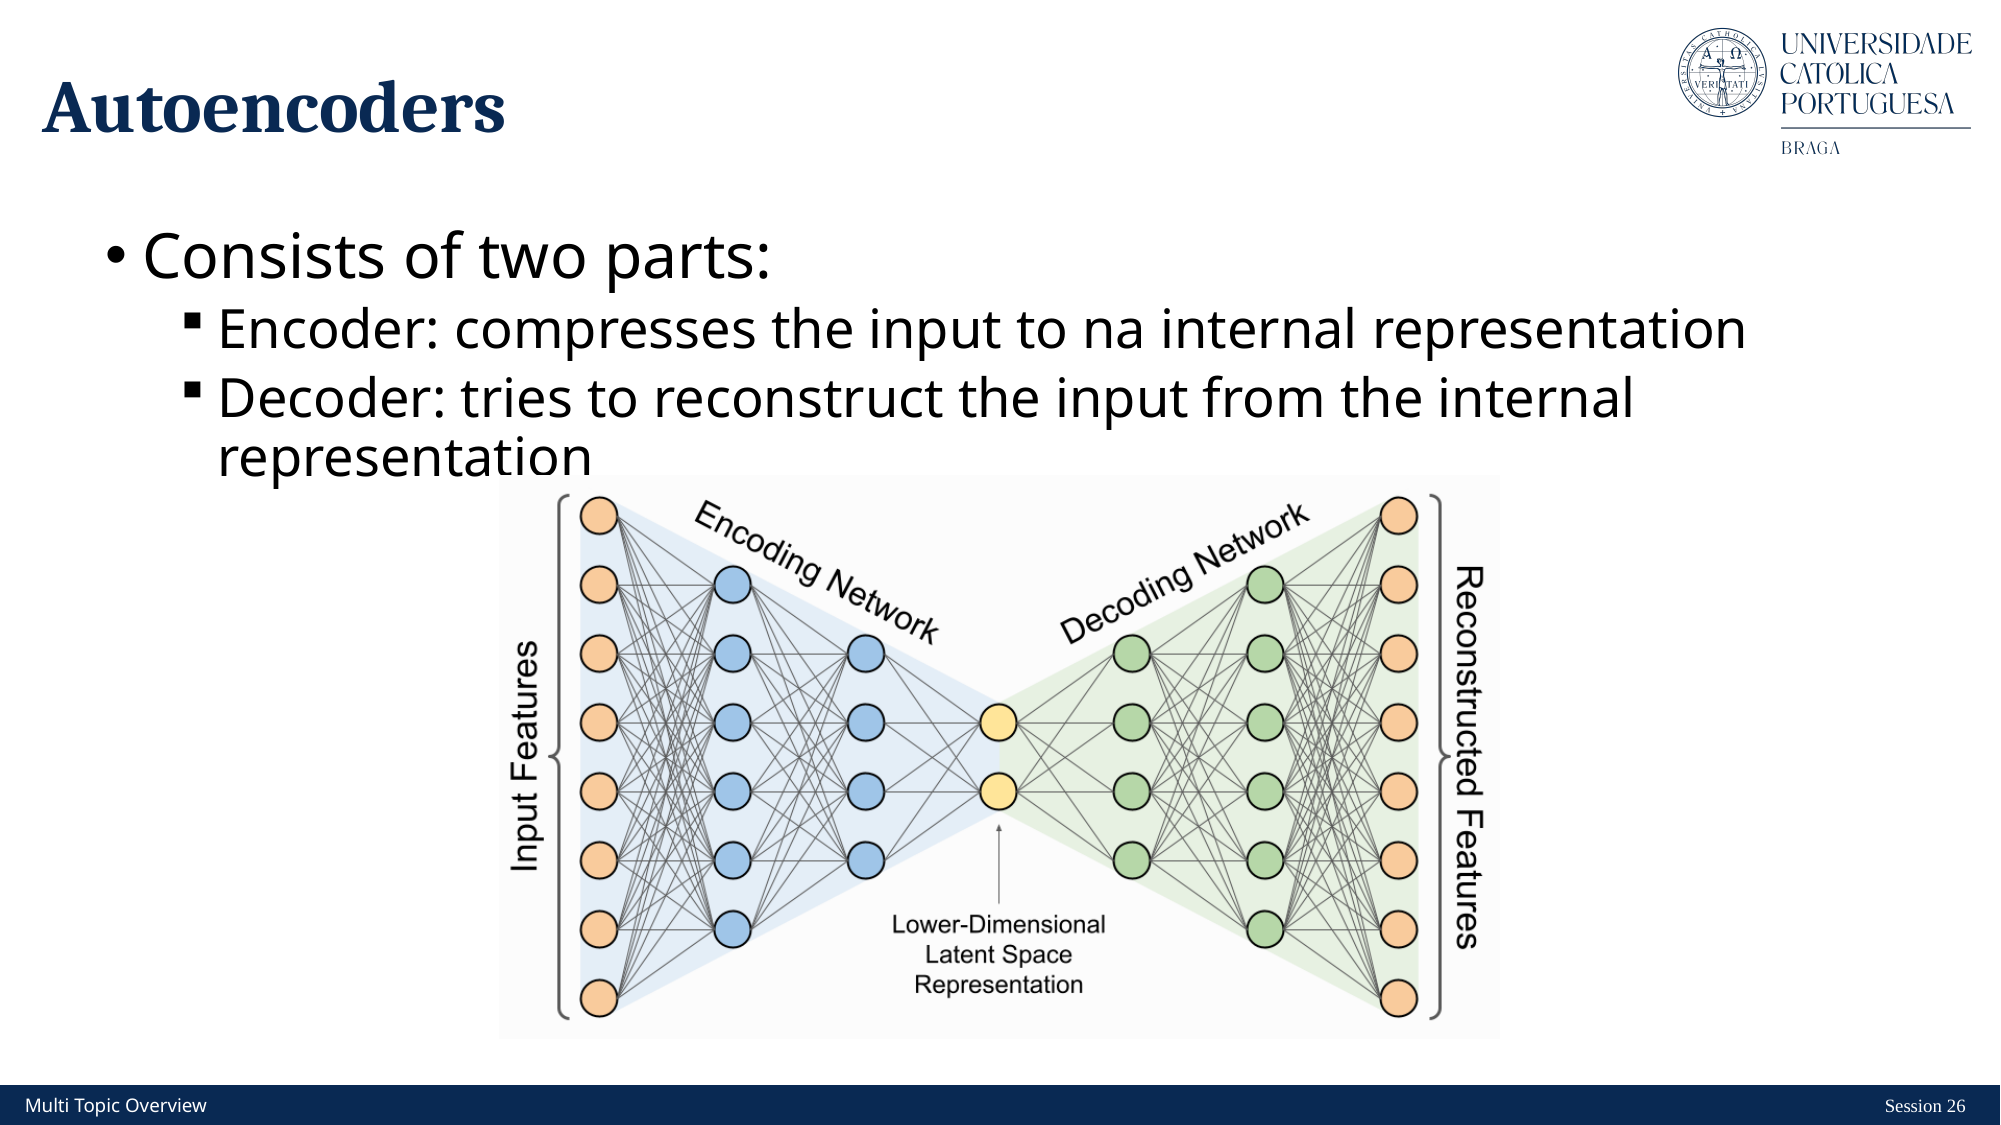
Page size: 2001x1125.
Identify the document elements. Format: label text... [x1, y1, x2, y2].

picture [1672, 18, 1982, 163]
text_box Multi Topic Overview [9, 1086, 1126, 1125]
picture [499, 475, 1501, 1040]
title Autoencoders [27, 0, 1753, 218]
text_box Session 26 [1126, 1086, 1981, 1125]
text_box [0, 1085, 2000, 1125]
list Consists of two parts: Encoder: compresses the input to na internal representation Decoder: tries to reconstruct the input from the internal representation [89, 216, 1895, 1075]
